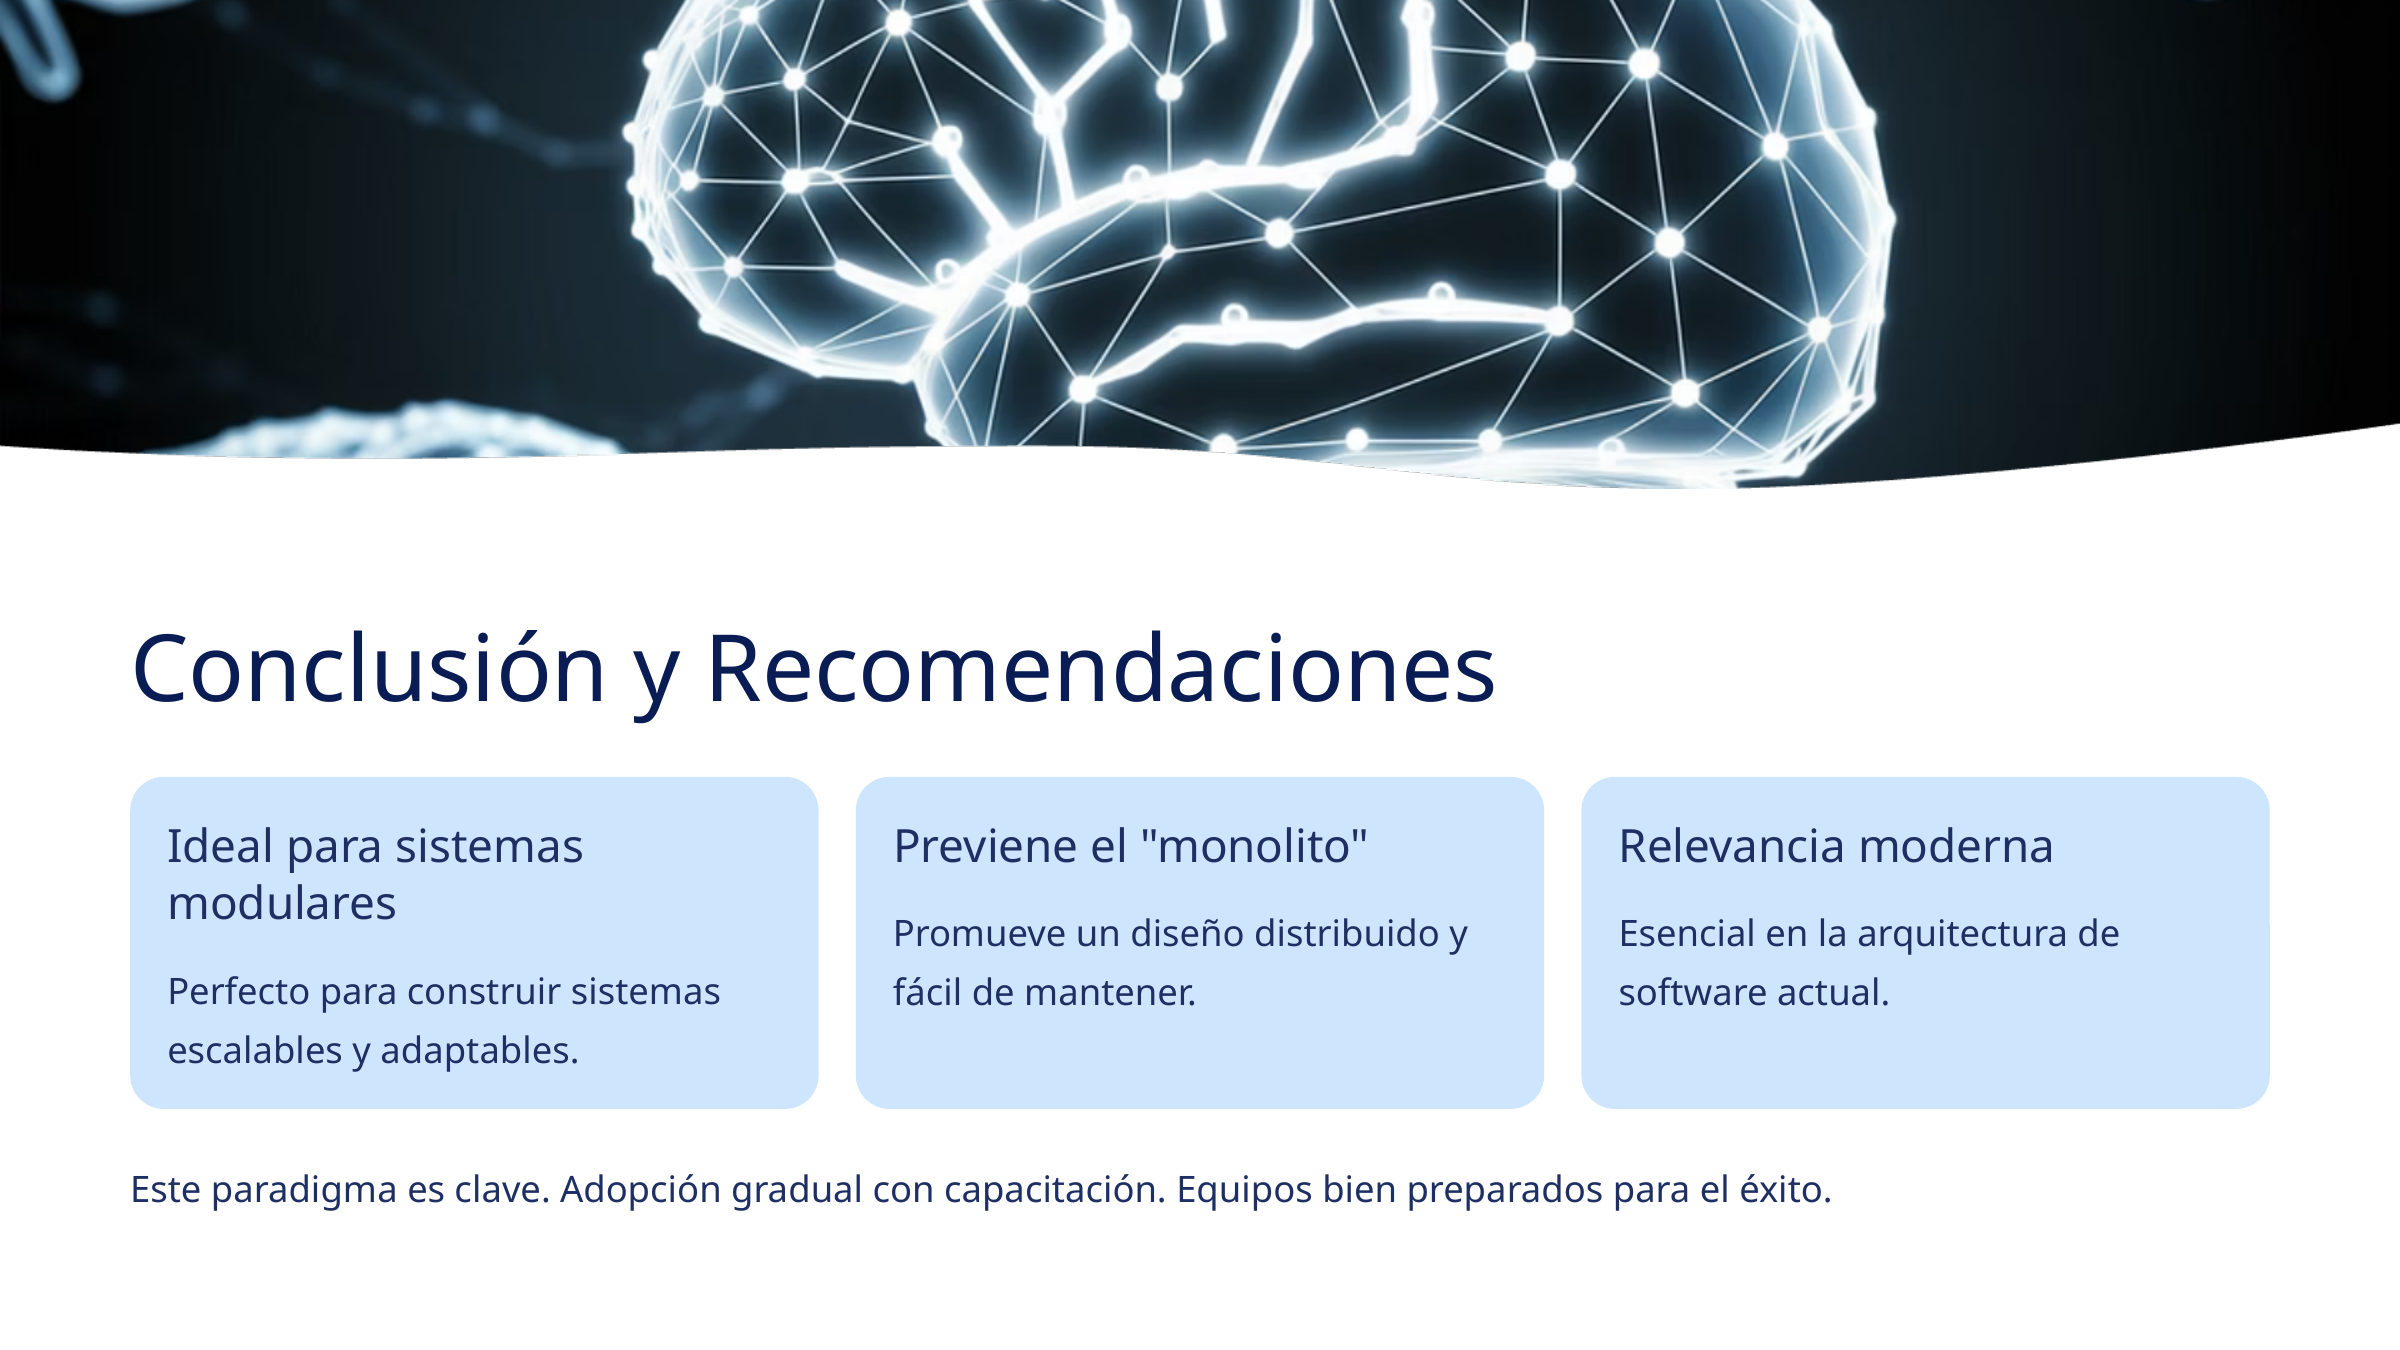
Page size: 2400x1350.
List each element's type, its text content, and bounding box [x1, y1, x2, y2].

text_box [1581, 776, 2270, 1109]
text_box Previene el "monolito" [893, 814, 1378, 873]
text_box Esencial en la arquitectura de software actual. [1618, 894, 2233, 1014]
text_box Promueve un diseño distribuido y fácil de mantener. [892, 894, 1507, 1014]
text_box [855, 776, 1545, 1109]
text_box Ideal para sistemas modulares [167, 814, 782, 931]
text_box [130, 776, 819, 1109]
picture [0, 0, 2400, 489]
text_box Este paradigma es clave. Adopción gradual con capacitación. Equipos bien preparados para el éxito. [130, 1150, 2270, 1211]
text_box Perfecto para construir sistemas escalables y adaptables. [167, 952, 782, 1072]
text_box Relevancia moderna [1618, 814, 2084, 873]
text_box Conclusión y Recomendaciones [130, 604, 1524, 722]
